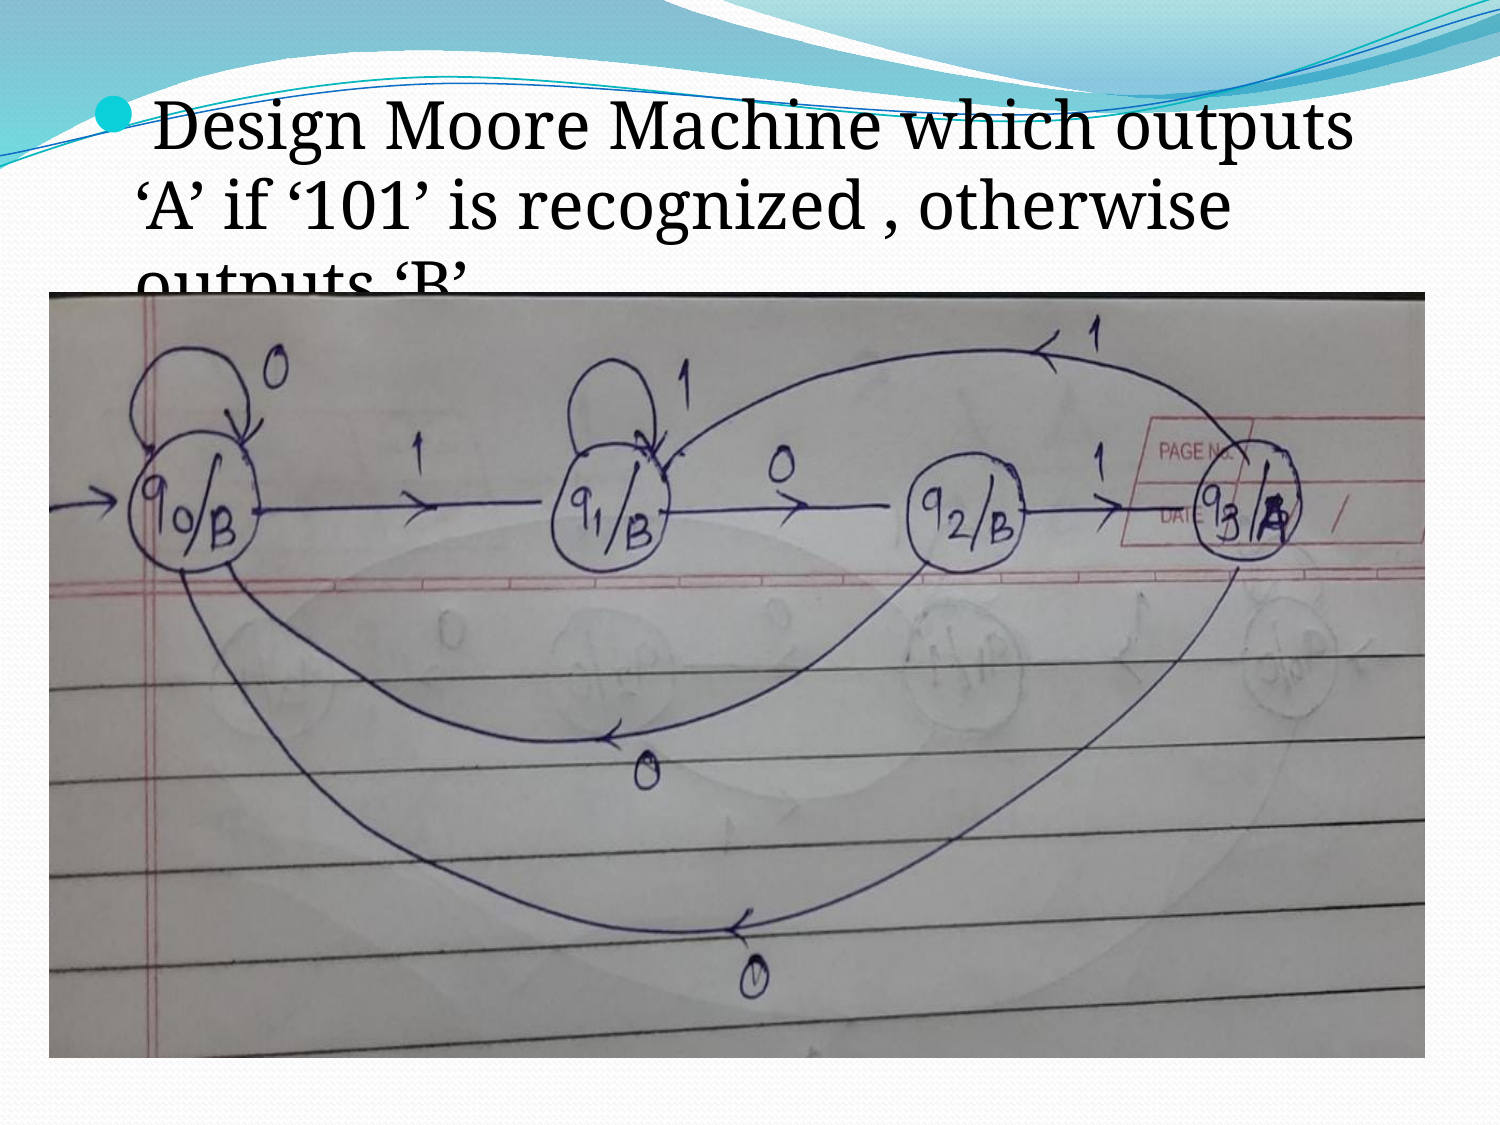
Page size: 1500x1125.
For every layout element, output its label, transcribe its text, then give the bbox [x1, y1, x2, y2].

list Design Moore Machine which outputs ‘A’ if ‘101’ is recognized , otherwise outputs ‘B’ [75, 75, 1425, 291]
picture [49, 291, 1426, 1058]
